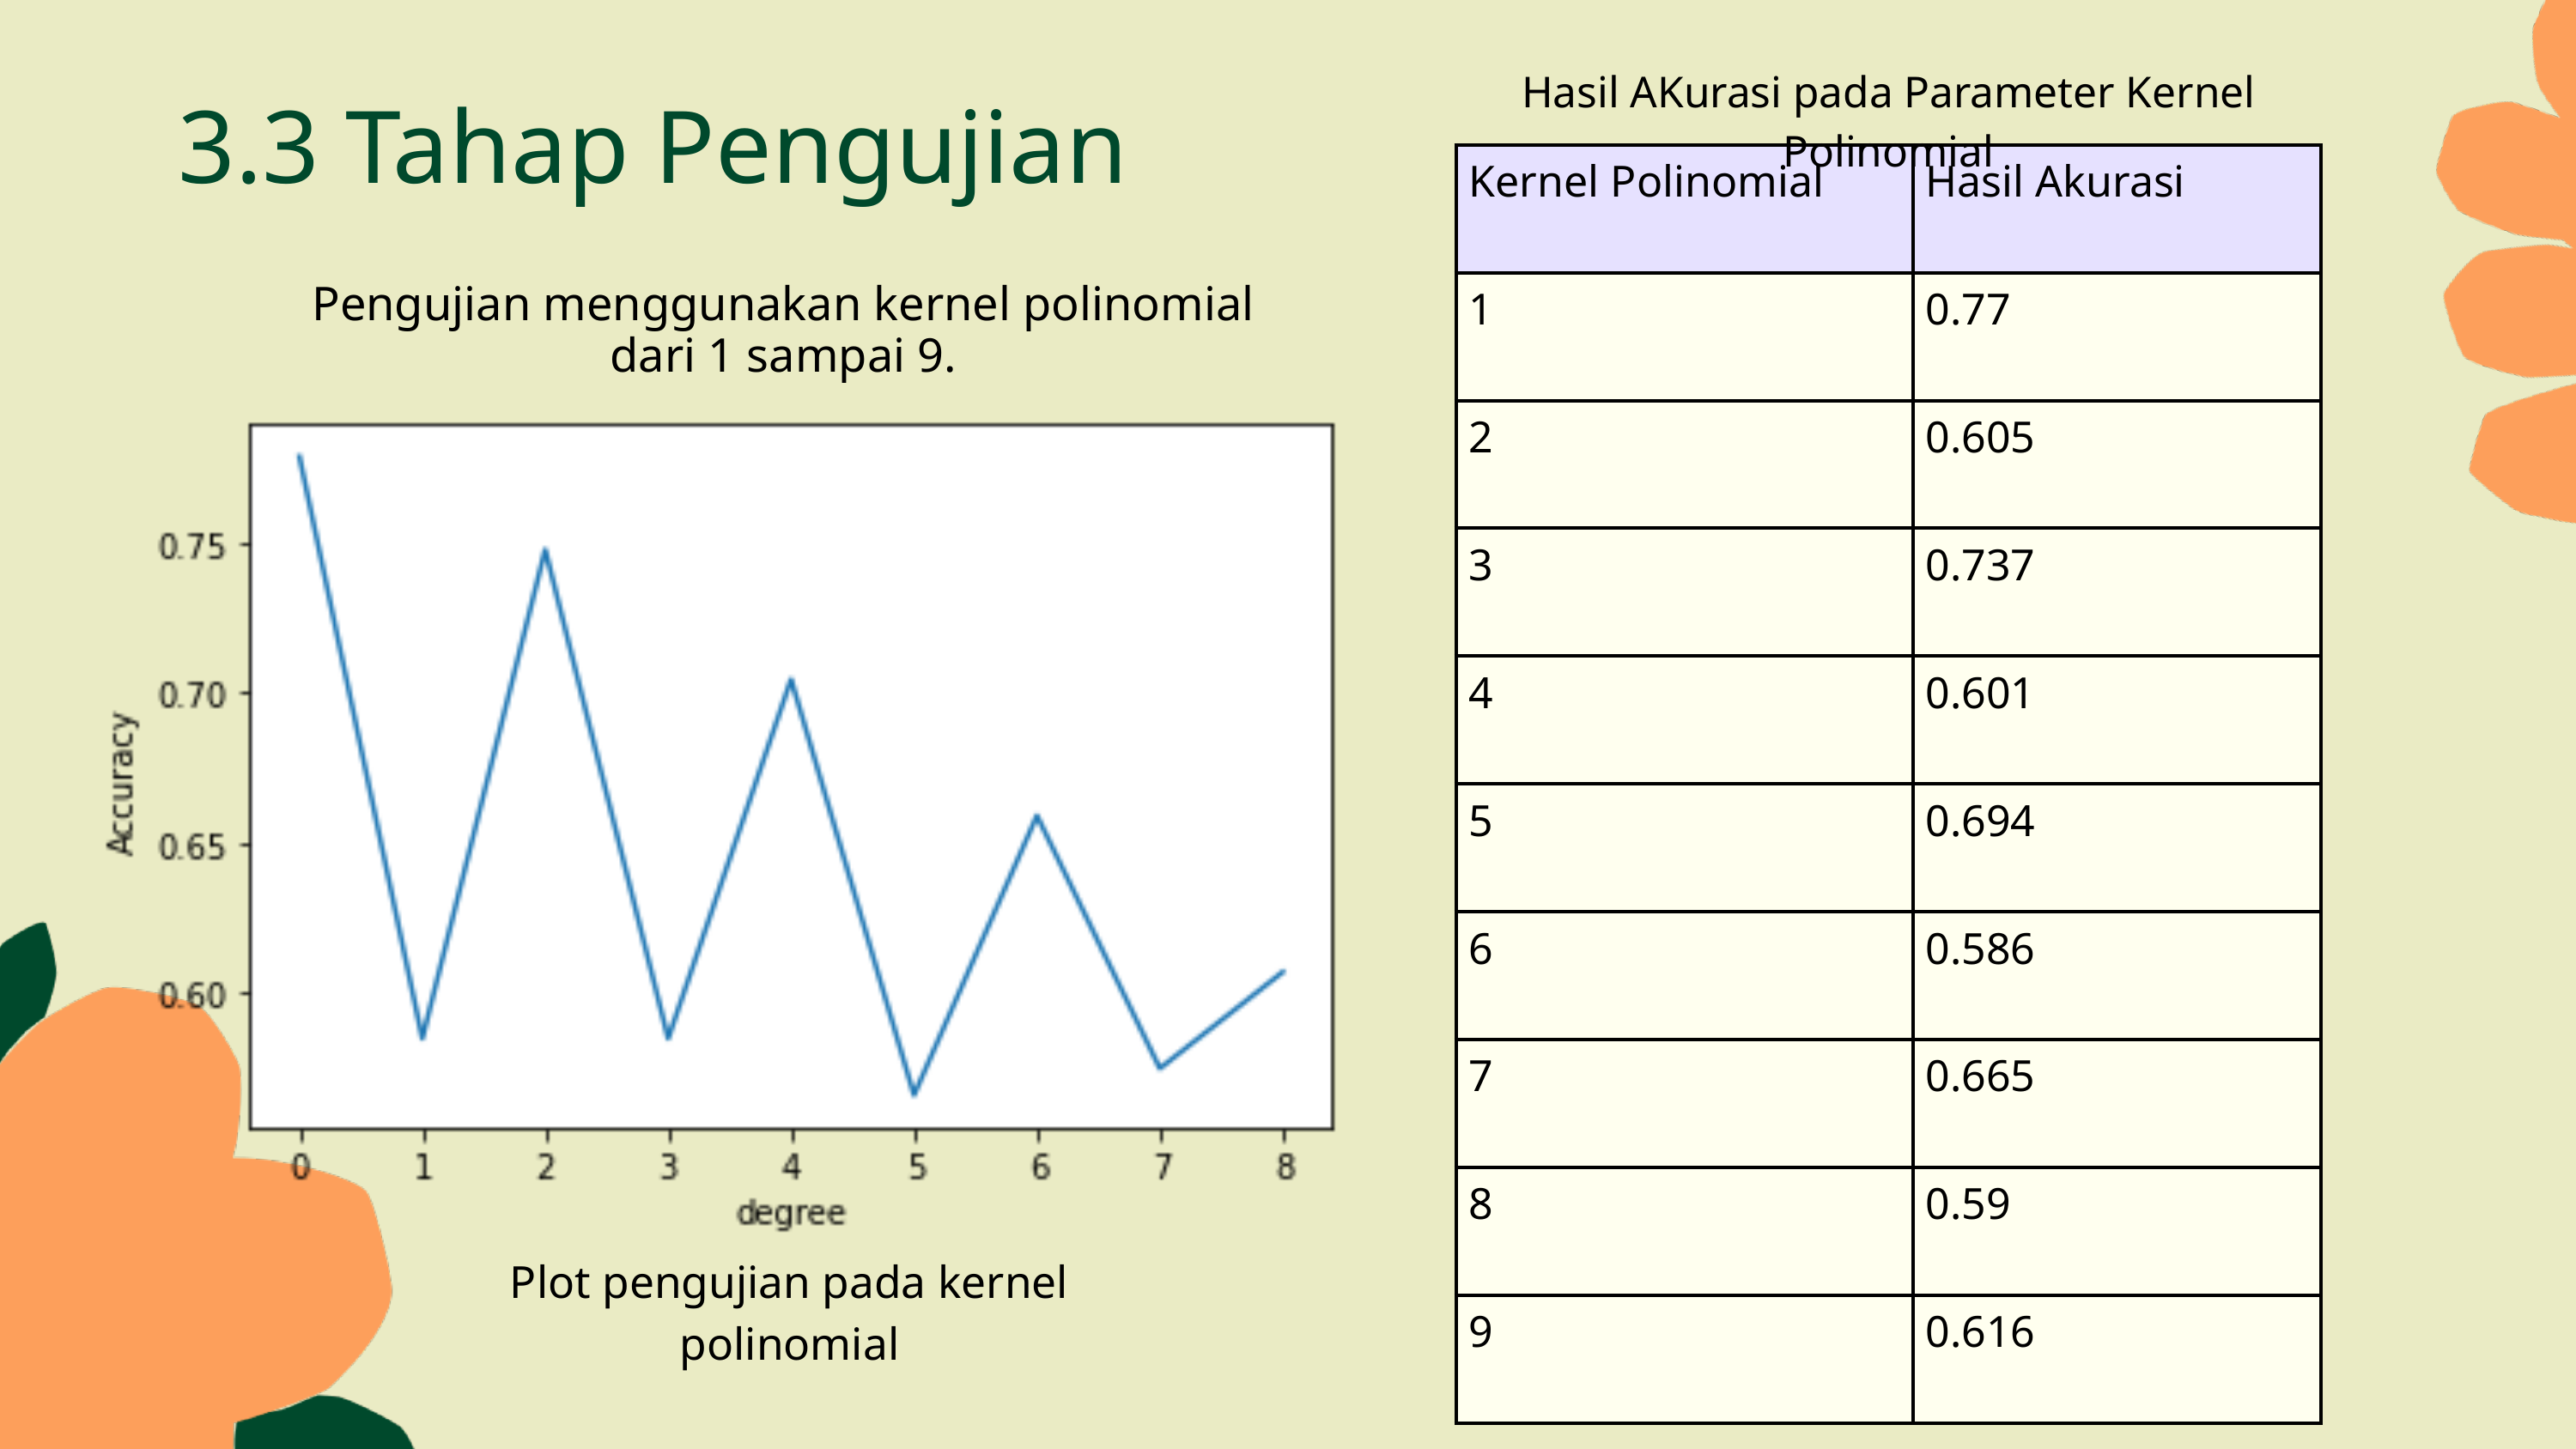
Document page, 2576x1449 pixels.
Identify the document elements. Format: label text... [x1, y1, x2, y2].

table_cell 0.694 [1915, 785, 2319, 910]
table_cell 8 [1458, 1169, 1911, 1294]
table_cell 7 [1458, 1041, 1911, 1166]
table_cell 3 [1458, 530, 1911, 654]
table_cell 0.605 [1915, 403, 2319, 526]
picture [0, 404, 1355, 1449]
table_cell 2 [1458, 403, 1911, 526]
picture [2323, 0, 2576, 563]
table_cell 0.586 [1915, 913, 2319, 1038]
table_cell 0.601 [1915, 658, 2319, 782]
table_cell 9 [1458, 1297, 1911, 1422]
table_cell 0.737 [1915, 530, 2319, 654]
table_cell 5 [1458, 785, 1911, 910]
text_box Plot pengujian pada kernel polinomial [438, 1258, 1179, 1370]
table_cell 4 [1458, 658, 1911, 782]
table_cell 1 [1458, 275, 1911, 399]
table_header Hasil Akurasi [1915, 176, 2319, 271]
text_box Pengujian menggunakan kernel polinomial dari 1 sampai 9. [284, 279, 1295, 382]
text_box Hasil AKurasi pada Parameter Kernel Polinomial [1413, 56, 2363, 176]
table_cell 6 [1458, 913, 1911, 1038]
table_cell 0.616 [1915, 1297, 2319, 1422]
text_box 3.3 Tahap Pengujian [18, 93, 1288, 203]
table_cell 0.77 [1915, 275, 2319, 399]
table_cell 0.665 [1915, 1041, 2319, 1166]
table_cell 0.59 [1915, 1169, 2319, 1294]
table_header Kernel Polinomial [1458, 176, 1911, 271]
